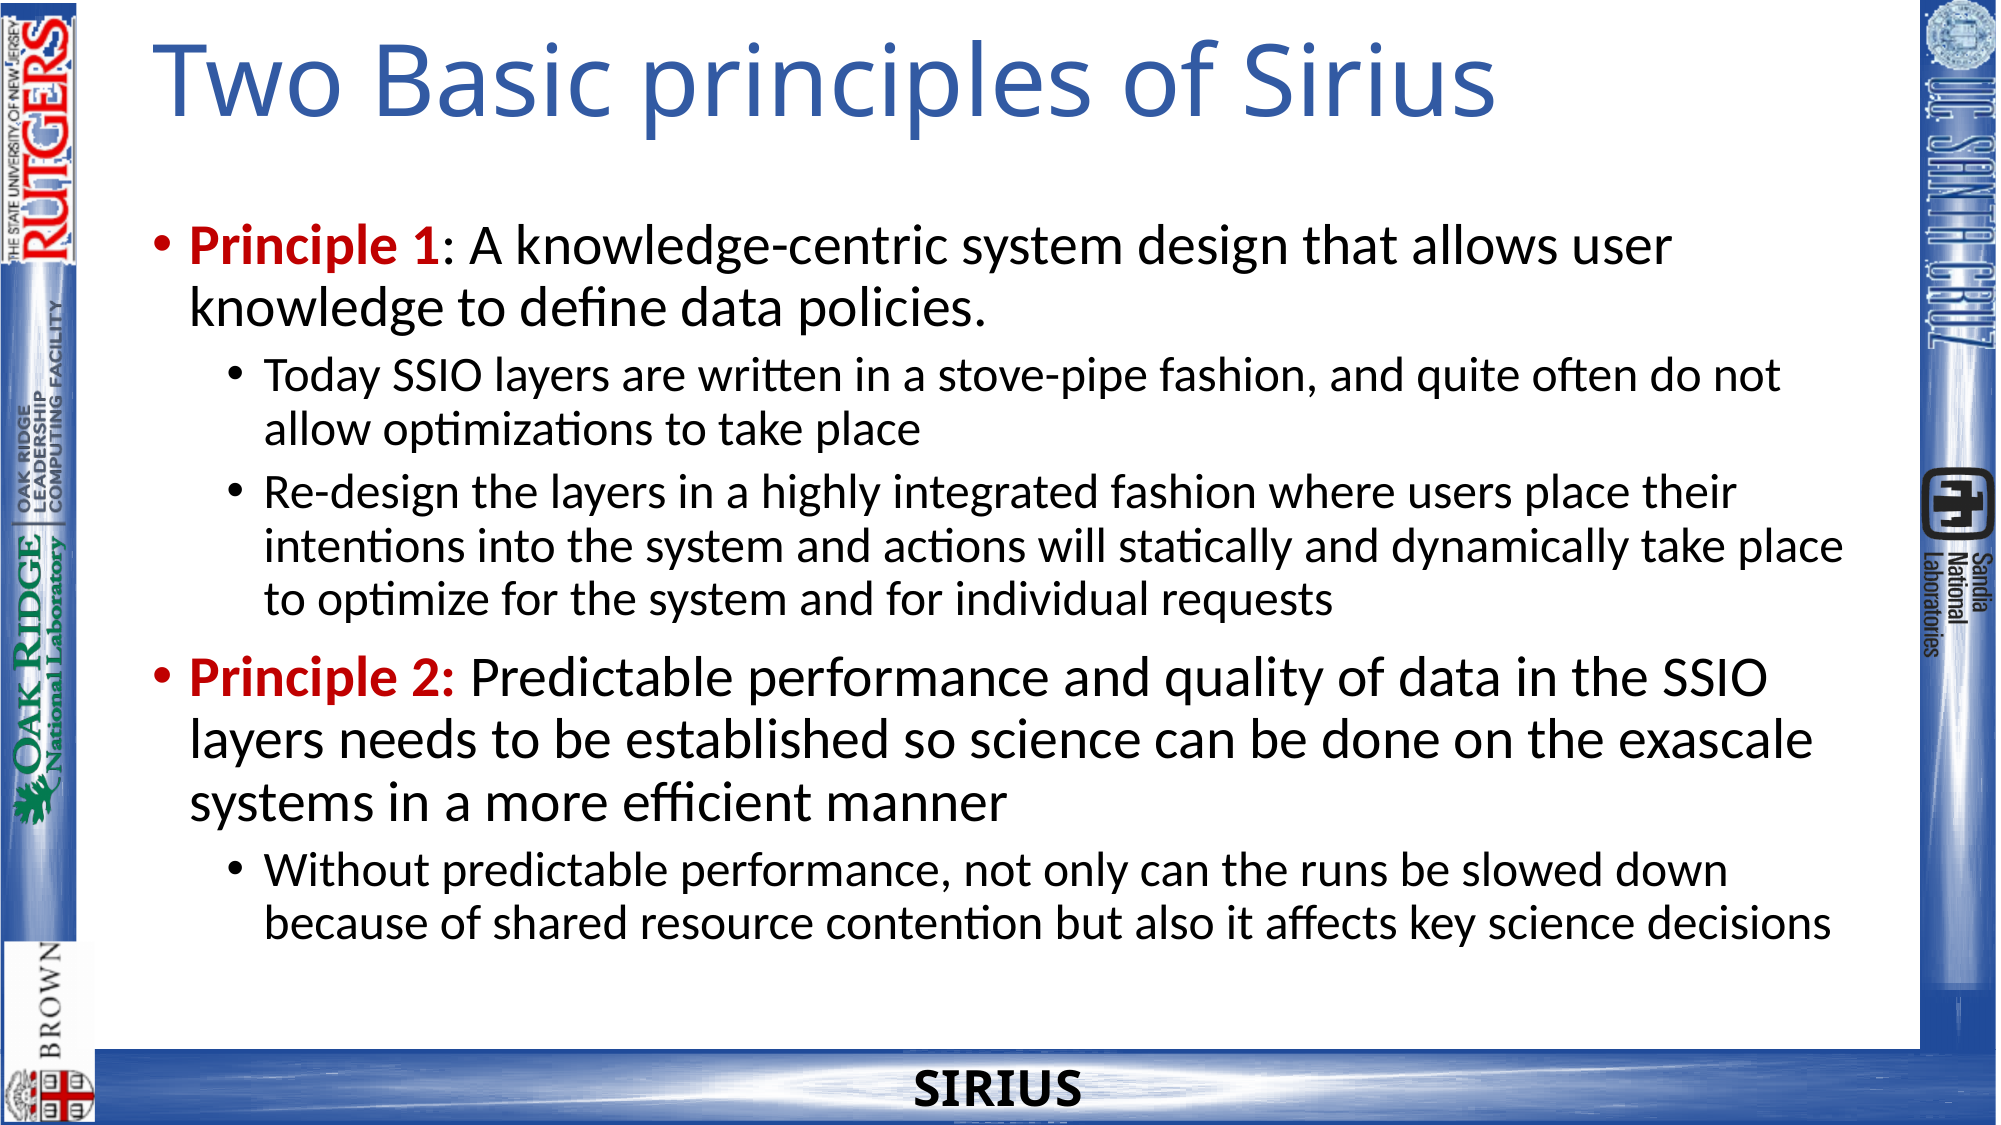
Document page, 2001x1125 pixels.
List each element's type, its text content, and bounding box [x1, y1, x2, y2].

list Principle 1: A knowledge-centric system design that allows user knowledge to define data policies. Today SSIO layers are written in a stove-pipe fashion, and quite often do not allow optimizations to take place Re-design the layers in a highly integrated fashion where users place their intentions into the system and actions will statically and dynamically take place to optimize for the system and for individual requests Principle 2: Predictable performance and quality of data in the SSIO layers needs to be established so science can be done on the exascale systems in a more efficient manner Without predictable performance, not only can the runs be slowed down because of shared resource contention but also it affects key science decisions [137, 206, 1863, 1014]
picture [1, 4, 75, 275]
picture [1921, 465, 1996, 660]
title Two Basic principles of Sirius [137, 19, 1863, 149]
picture [12, 301, 66, 825]
picture [5, 942, 94, 1121]
picture [1921, 0, 1995, 348]
